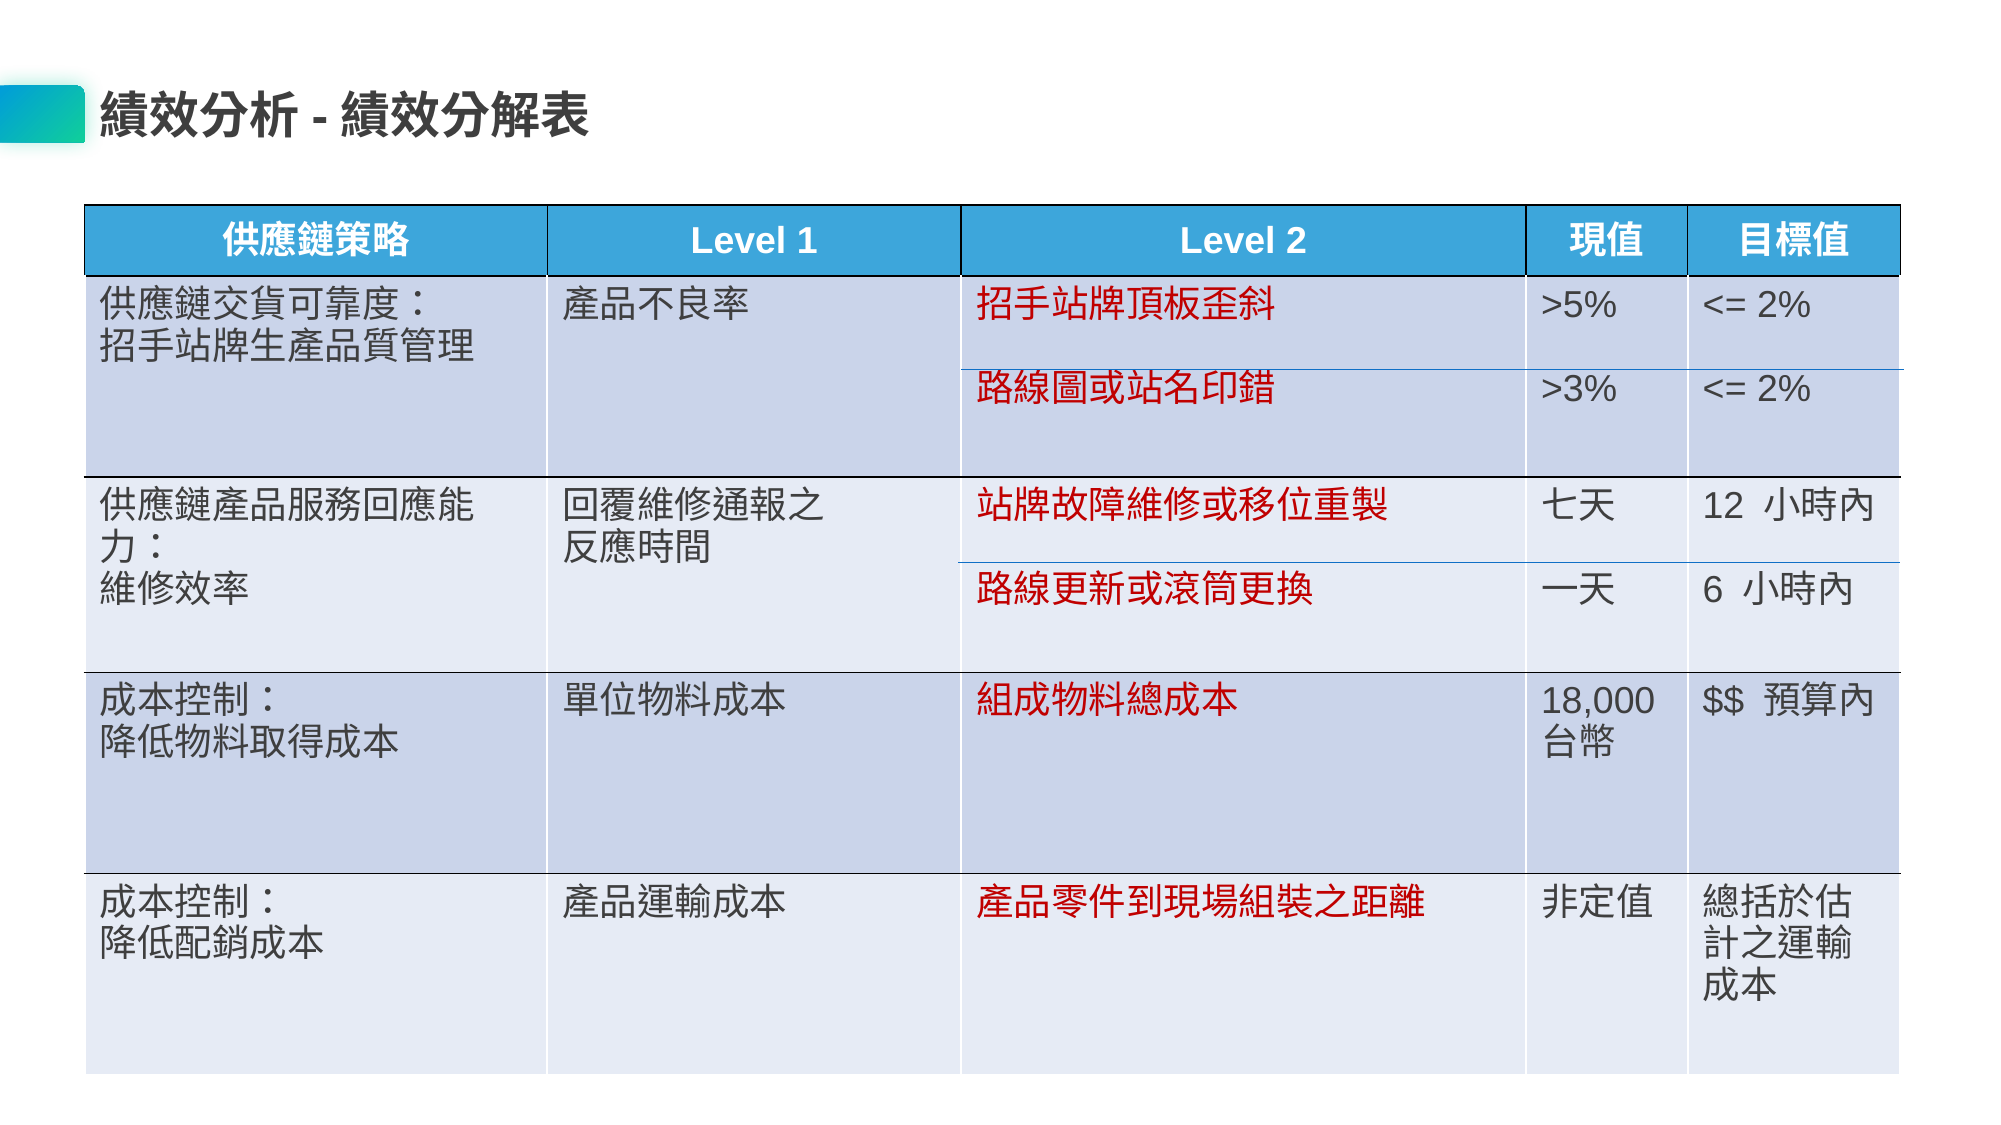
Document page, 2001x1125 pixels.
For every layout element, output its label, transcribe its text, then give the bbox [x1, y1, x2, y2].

table_header 供應鏈策略 [85, 206, 547, 275]
table_cell 成本控制： 降低物料取得成本 [86, 673, 546, 873]
table_header Level 1 [548, 206, 960, 275]
table_cell 組成物料總成本 [962, 673, 1525, 873]
table_header 現值 [1527, 206, 1687, 275]
table_cell 總括於估計之運輸成本 [1689, 874, 1899, 1074]
table_cell $$ 預算內 [1689, 673, 1899, 873]
table_cell 招手站牌頂板歪斜 路線圖或站名印錯 [962, 376, 1525, 476]
table_cell 供應鏈產品服務回應能力： 維修效率 [86, 478, 546, 672]
table_cell 產品運輸成本 [548, 874, 960, 1074]
table_cell 12 小時內 6 小時內 [1689, 478, 1899, 562]
table_cell 產品零件到現場組裝之距離 [962, 874, 1525, 1074]
table_cell 站牌故障維修或移位重製 路線更新或滾筒更換 [962, 571, 1525, 672]
table_cell >5% >3% [1527, 277, 1687, 368]
table_cell <= 2% <= 2% [1689, 277, 1899, 368]
table_cell 招手站牌頂板歪斜 路線圖或站名印錯 [962, 277, 1525, 368]
table_cell 12 小時內 6 小時內 [1689, 570, 1899, 672]
table_cell 單位物料成本 [548, 673, 960, 873]
table_cell 18,000 台幣 [1527, 673, 1687, 873]
table_cell 回覆維修通報之 反應時間 [548, 478, 960, 672]
table_cell 非定值 [1527, 874, 1687, 1074]
table_cell 七天 一天 [1527, 571, 1687, 672]
table_header 目標值 [1688, 206, 1900, 275]
table_cell 供應鏈交貨可靠度： 招手站牌生產品質管理 [86, 277, 546, 476]
list 績效分析-績效分解表 [84, 75, 650, 204]
table_cell 站牌故障維修或移位重製 路線更新或滾筒更換 [962, 478, 1525, 561]
table_header Level 2 [962, 206, 1525, 275]
table_cell >5% >3% [1527, 377, 1687, 476]
table_cell 成本控制： 降低配銷成本 [86, 874, 546, 1074]
table_cell 七天 一天 [1527, 478, 1687, 561]
table_cell 產品不良率 [548, 277, 960, 476]
table_cell <= 2% <= 2% [1689, 377, 1899, 476]
